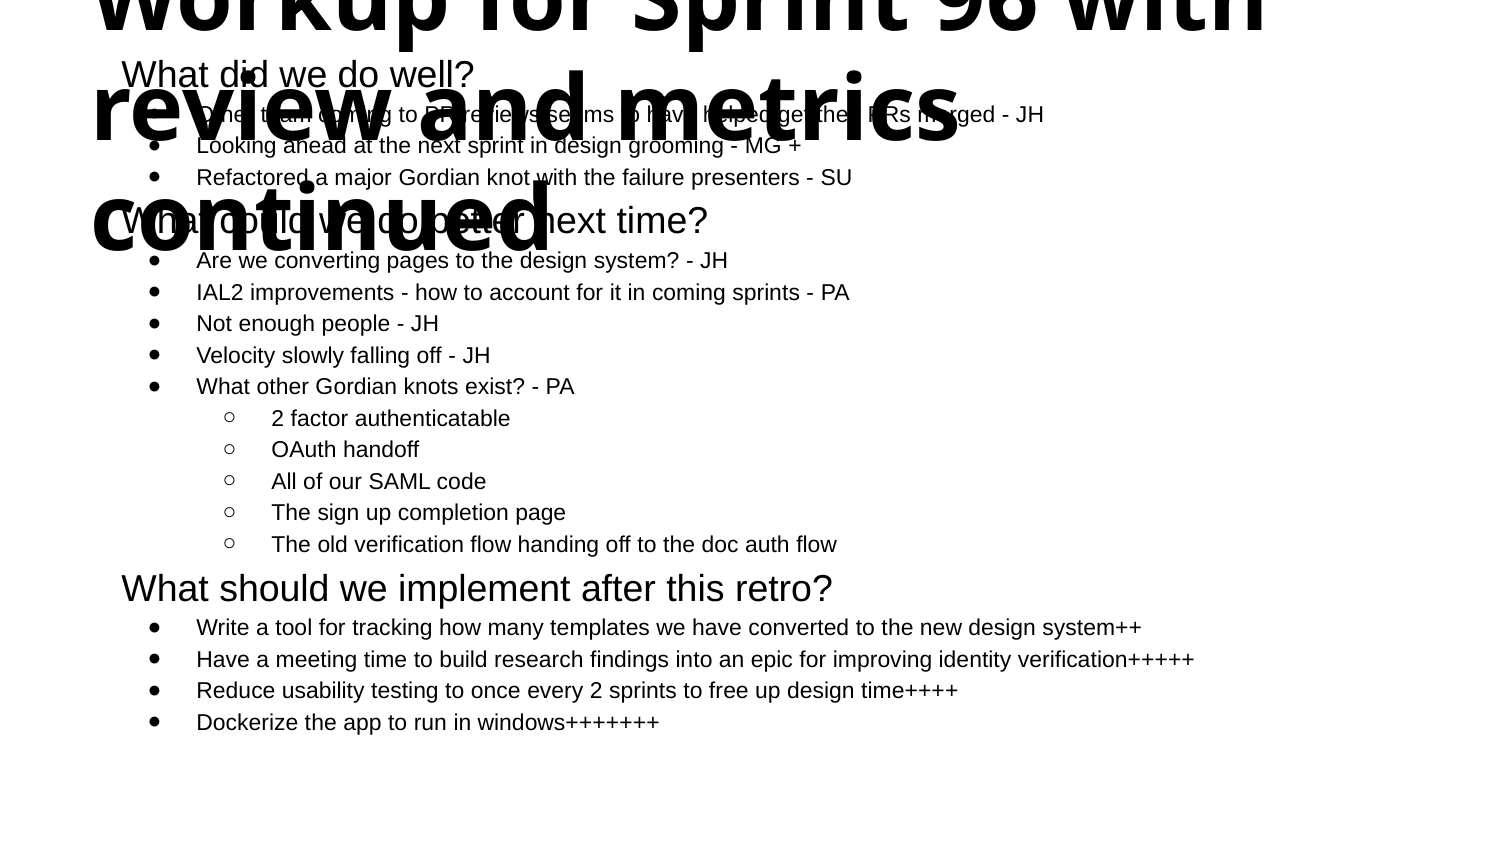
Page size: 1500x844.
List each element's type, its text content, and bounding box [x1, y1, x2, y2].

title Workup for Sprint 96 with review and metrics continued [75, 33, 1425, 175]
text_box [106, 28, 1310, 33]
